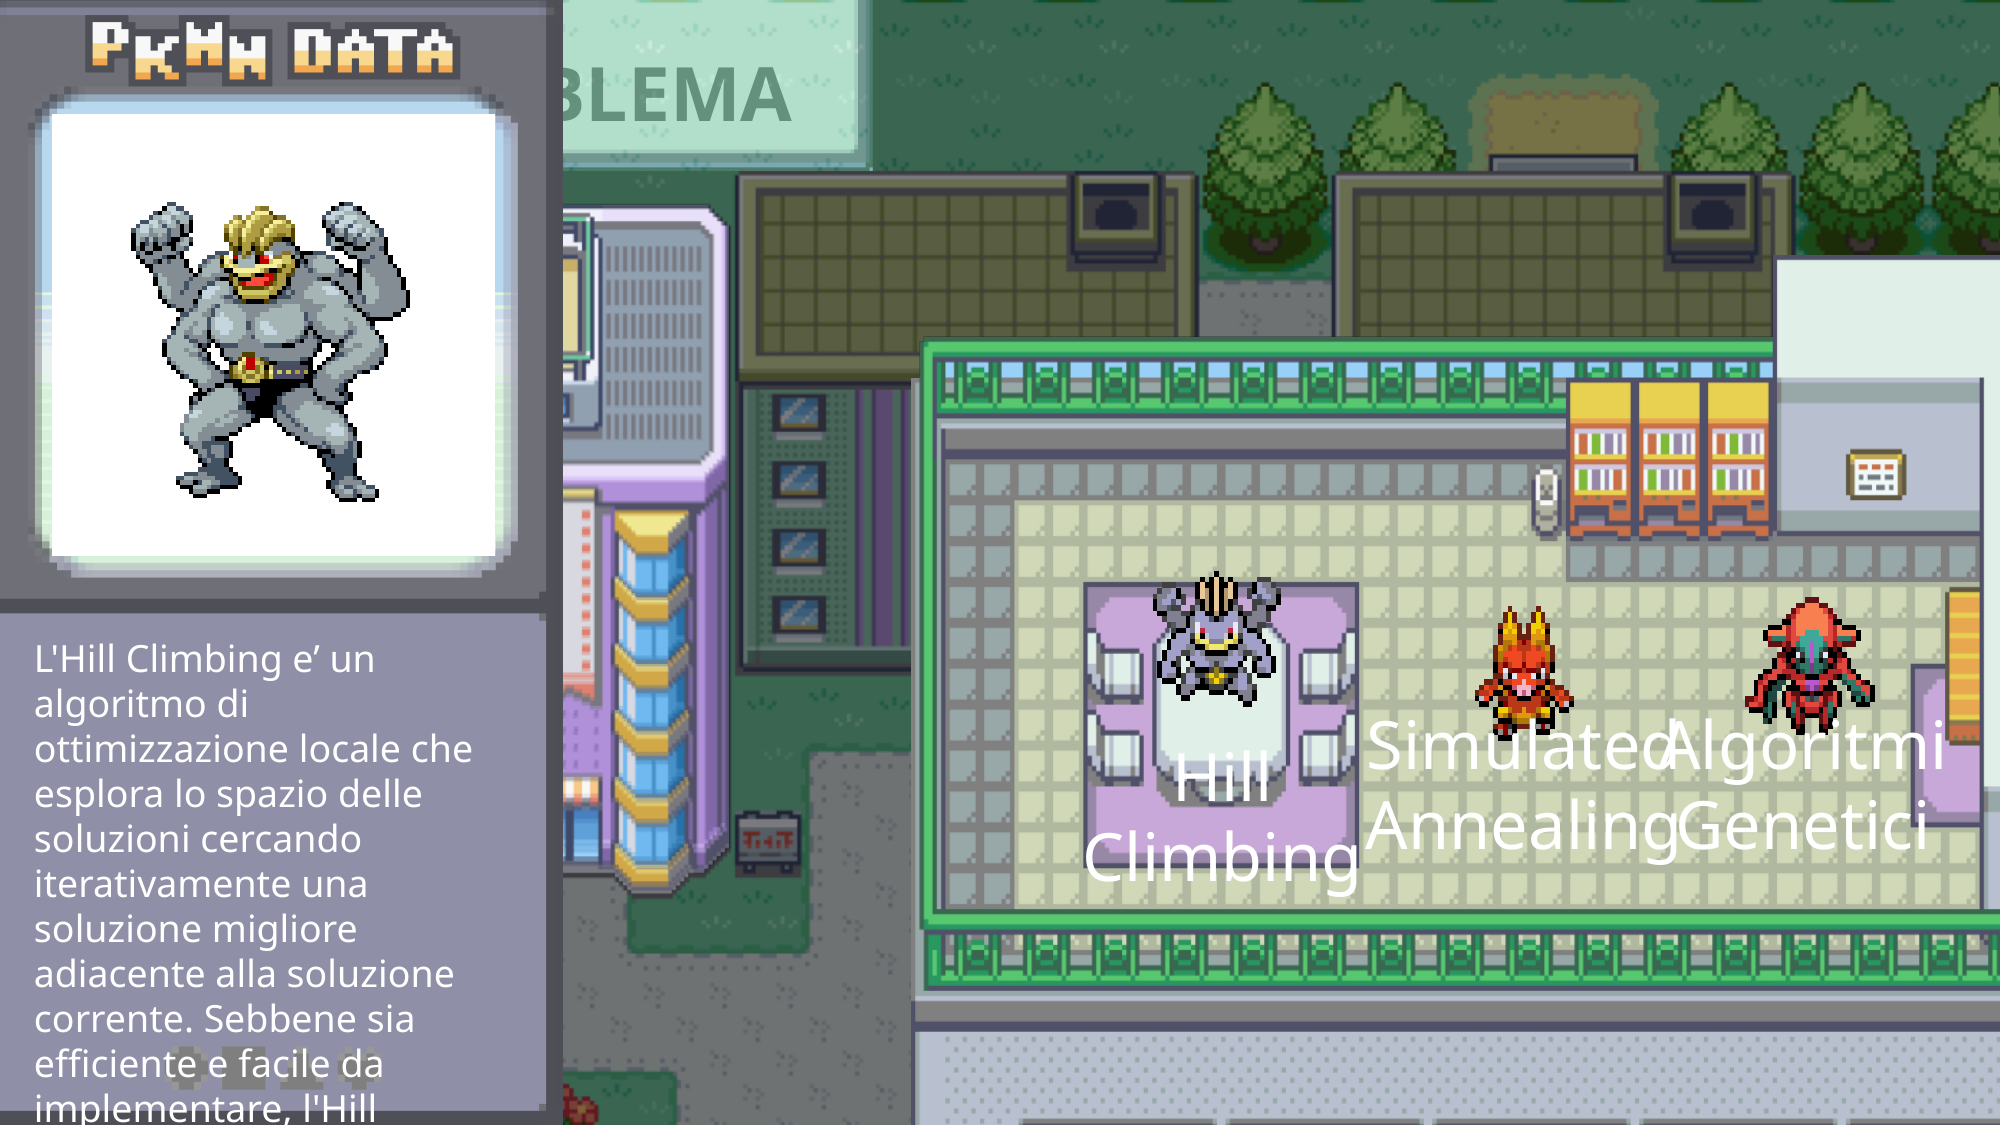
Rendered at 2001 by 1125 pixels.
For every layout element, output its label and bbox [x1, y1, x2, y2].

text_box [563, 0, 2000, 1125]
text_box [0, 0, 563, 1125]
